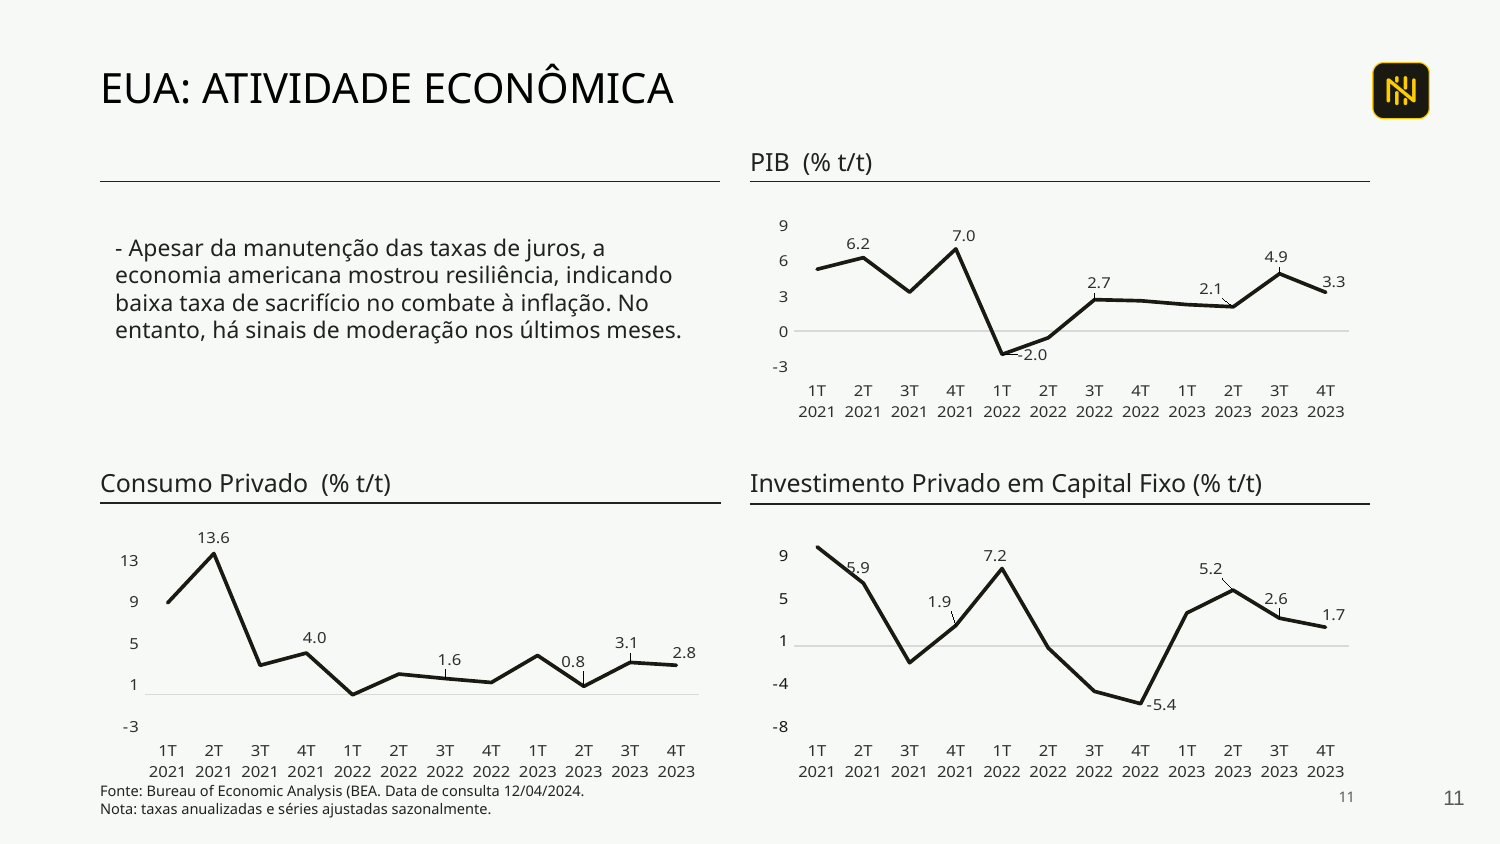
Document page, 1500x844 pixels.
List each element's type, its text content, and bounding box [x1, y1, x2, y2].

list PIB (% t/t) [750, 139, 1370, 181]
chart [99, 504, 721, 783]
picture [1369, 60, 1433, 121]
chart [749, 182, 1371, 423]
title EUA: ATIVIDADE ECONÔMICA [100, 61, 1370, 140]
text_box - Apesar da manutenção das taxas de juros, a economia americana mostrou resiliência, indicando baixa taxa de sacrifício no combate à inflação. No entanto, há sinais de moderação nos últimos meses. [100, 182, 721, 422]
list Fonte: Bureau of Economic Analysis (BEA. Data de consulta 12/04/2024. Nota: taxas anualizadas e séries ajustadas sazonalmente. [100, 782, 1335, 813]
slide_number 11 [1389, 764, 1480, 830]
chart [749, 504, 1370, 783]
list Consumo Privado (% t/t) [100, 460, 721, 504]
list Investimento Privado em Capital Fixo (% t/t) [750, 460, 1370, 504]
